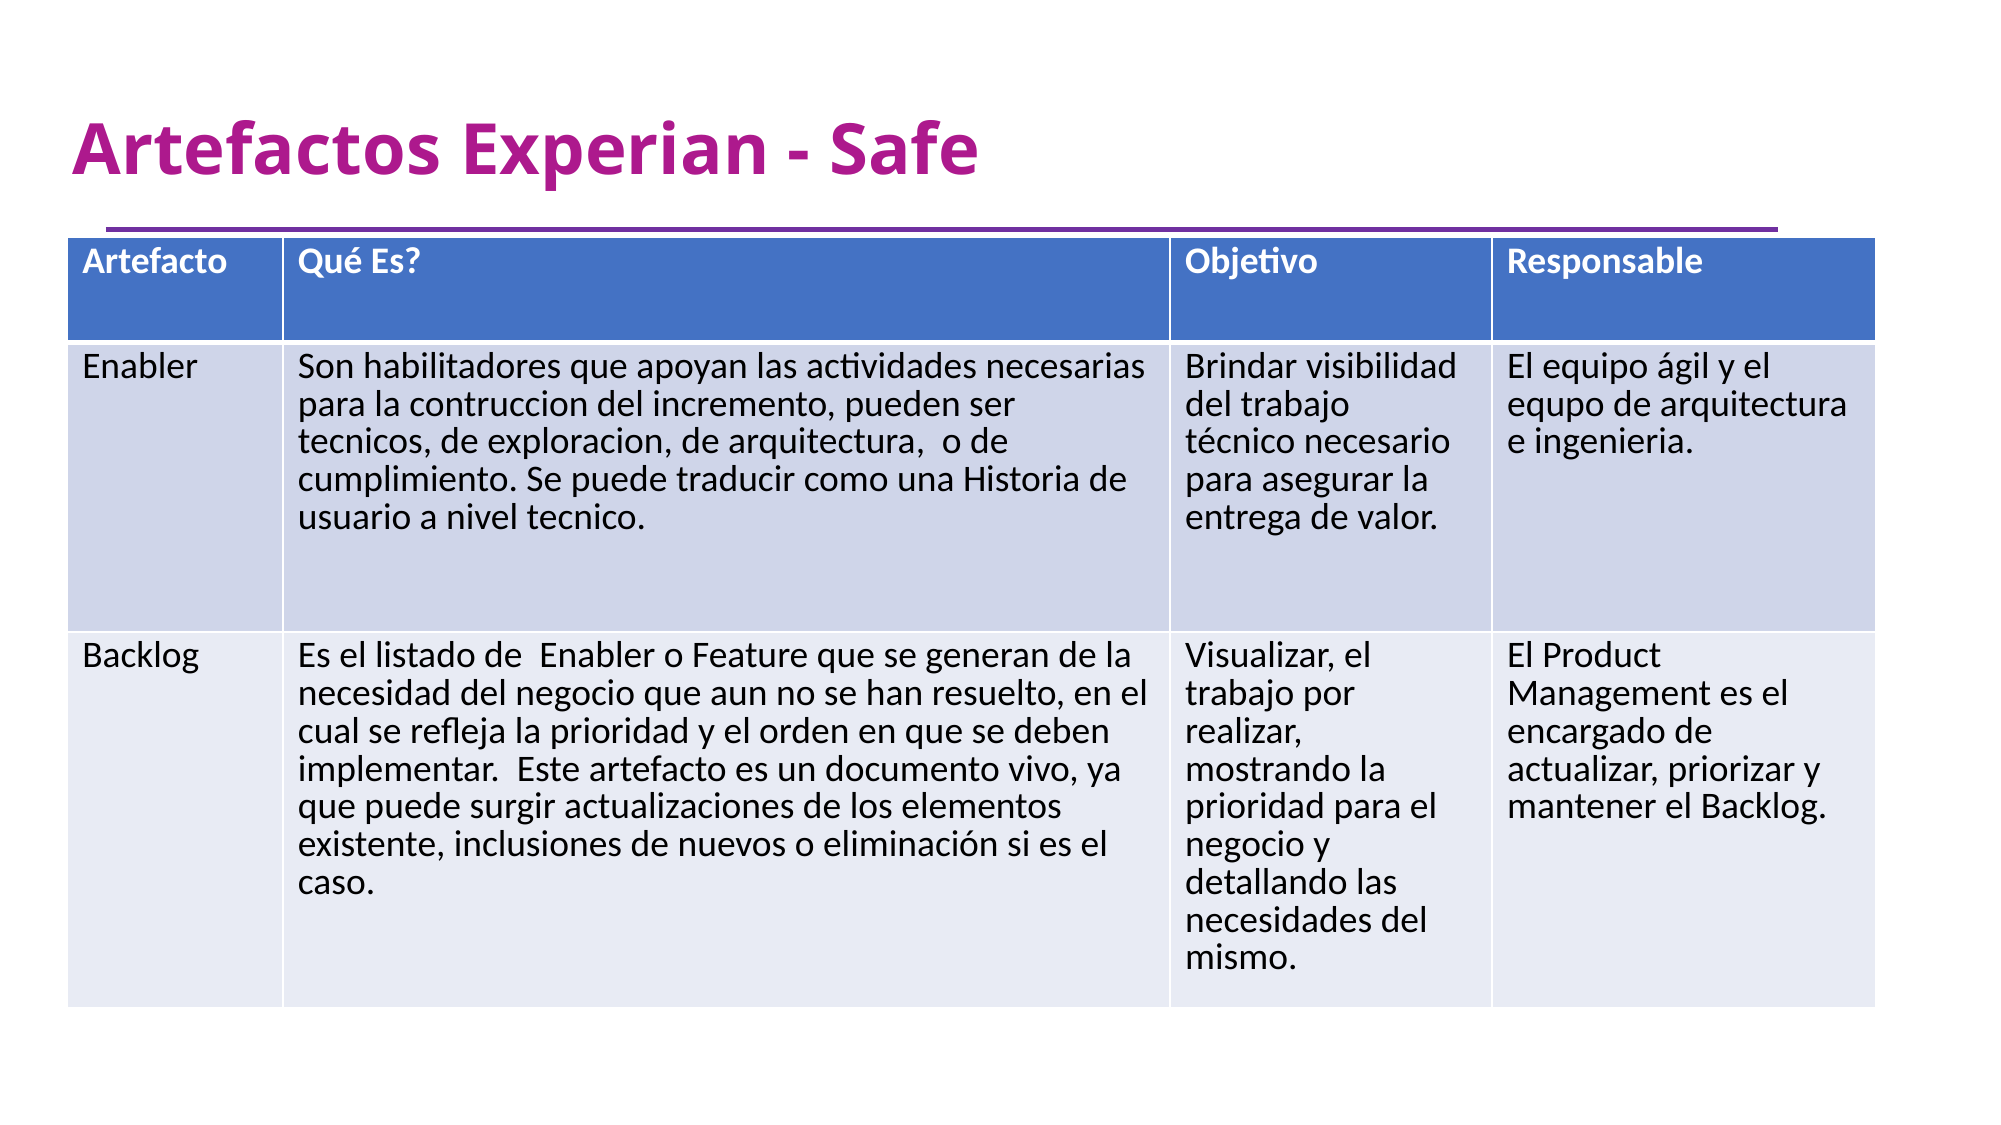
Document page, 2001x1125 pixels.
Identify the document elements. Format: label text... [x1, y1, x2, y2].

table_header Qué Es? [284, 238, 1169, 340]
table_cell Backlog [68, 633, 282, 1007]
table_cell Enabler [68, 345, 282, 631]
table_header Objetivo [1171, 238, 1491, 340]
table_cell Es el listado de Enabler o Feature que se generan de la necesidad del negocio que aun no se han resuelto, en el cual se refleja la prioridad y el orden en que se deben implementar. Este artefacto es un documento vivo, ya que puede surgir actualizaciones de los elementos existente, inclusiones de nuevos o eliminación si es el caso. [284, 633, 1169, 1007]
table_cell Brindar visibilidad del trabajo técnico necesario para asegurar la entrega de valor. [1171, 345, 1491, 631]
text_box Artefactos Experian - Safe [57, 105, 1807, 198]
table_cell El Product Management es el encargado de actualizar, priorizar y mantener el Backlog. [1493, 633, 1875, 1007]
table_cell Visualizar, el trabajo por realizar, mostrando la prioridad para el negocio y detallando las necesidades del mismo. [1171, 633, 1491, 1007]
table_cell El equipo ágil y el equpo de arquitectura e ingenieria. [1493, 345, 1875, 631]
table_header Artefacto [68, 238, 282, 340]
table_cell Son habilitadores que apoyan las actividades necesarias para la contruccion del incremento, pueden ser tecnicos, de exploracion, de arquitectura, o de cumplimiento. Se puede traducir como una Historia de usuario a nivel tecnico. [284, 345, 1169, 631]
table_header Responsable [1493, 238, 1875, 340]
